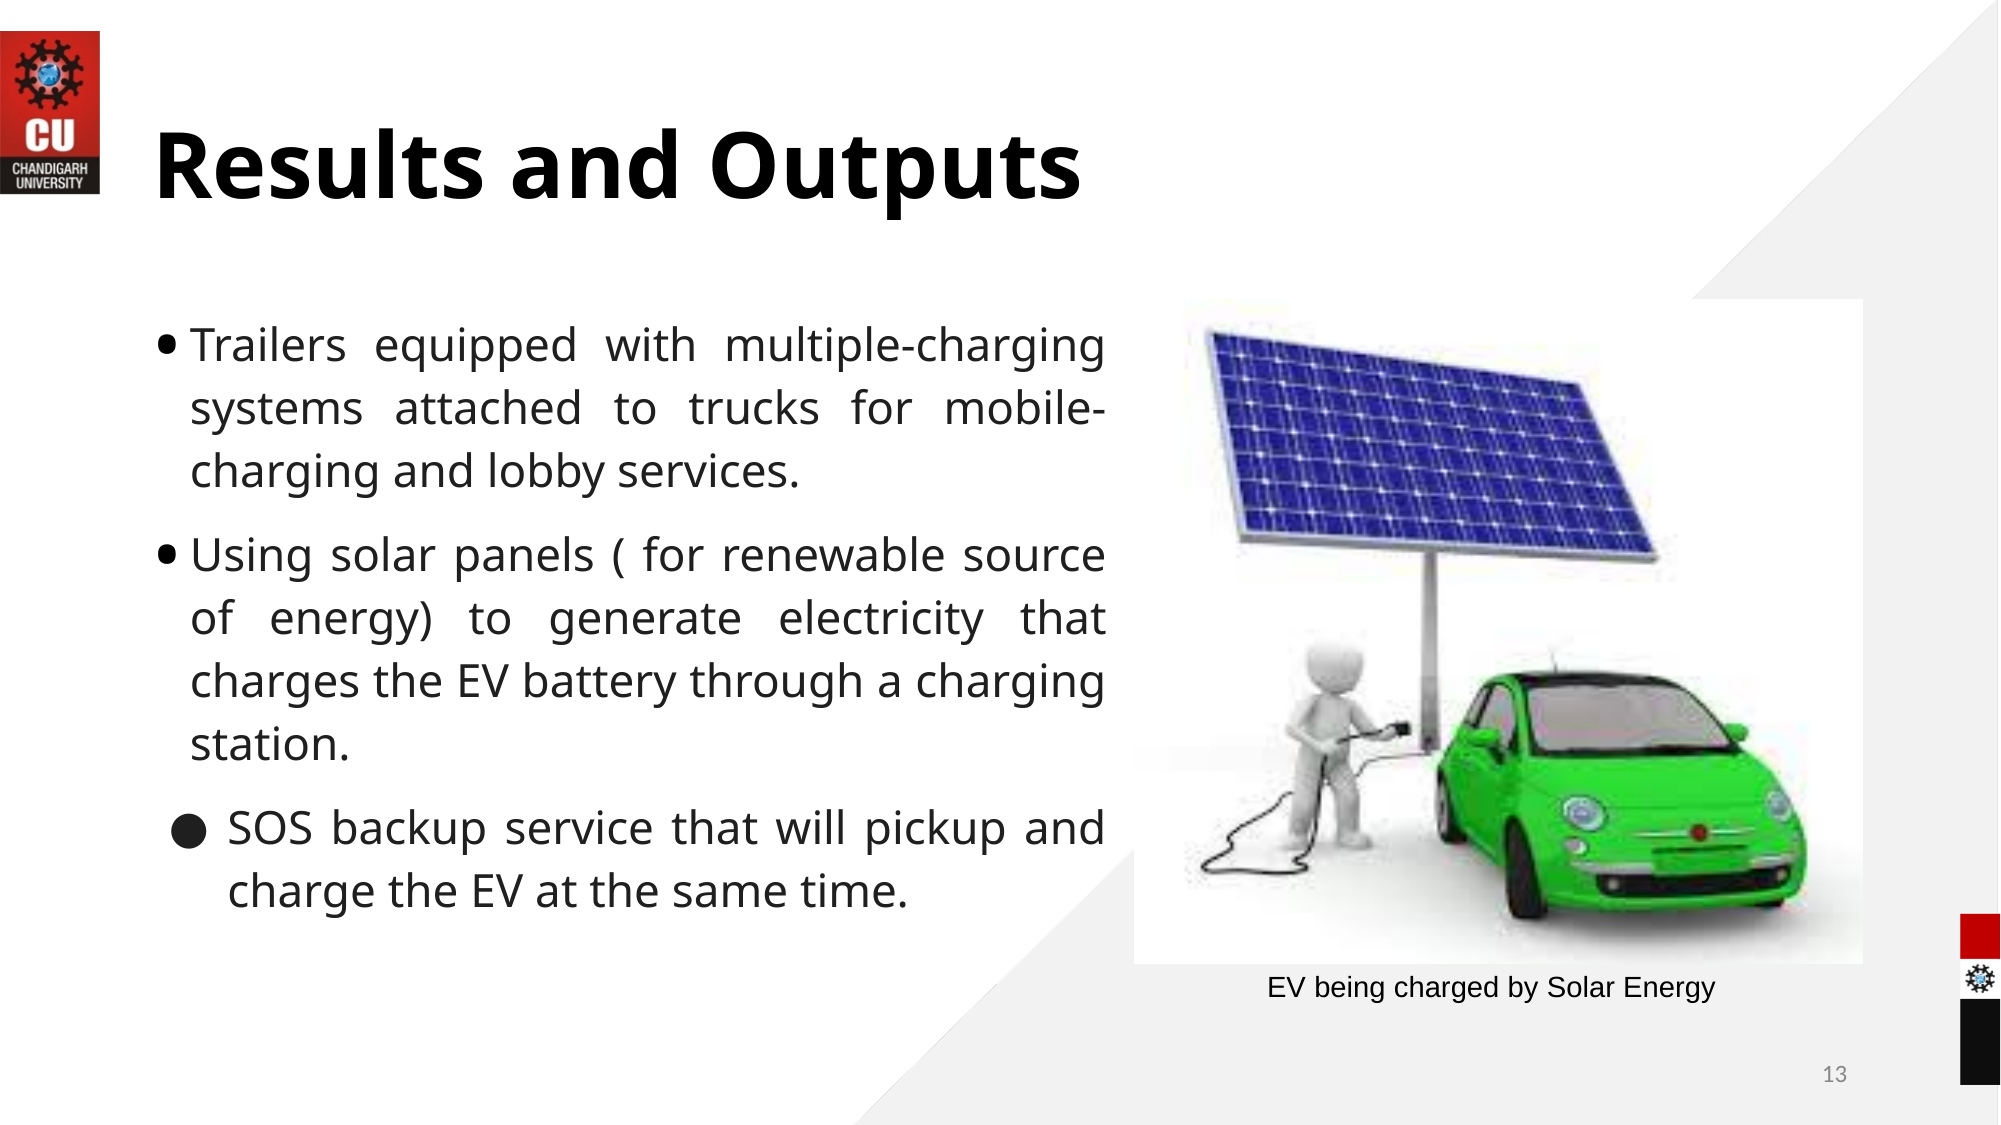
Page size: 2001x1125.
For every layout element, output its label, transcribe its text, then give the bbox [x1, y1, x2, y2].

text_box EV being charged by Solar Energy [1122, 960, 1862, 1011]
list Trailers equipped with multiple-charging systems attached to trucks for mobile-charging and lobby services. Using solar panels ( for renewable source of energy) to generate electricity that charges the EV battery through a charging station. SOS backup service that will pickup and charge the EV at the same time. [137, 299, 1123, 1014]
slide_number 13 [1412, 1042, 1863, 1103]
title Results and Outputs [137, 59, 1863, 278]
picture [0, 0, 2001, 1125]
